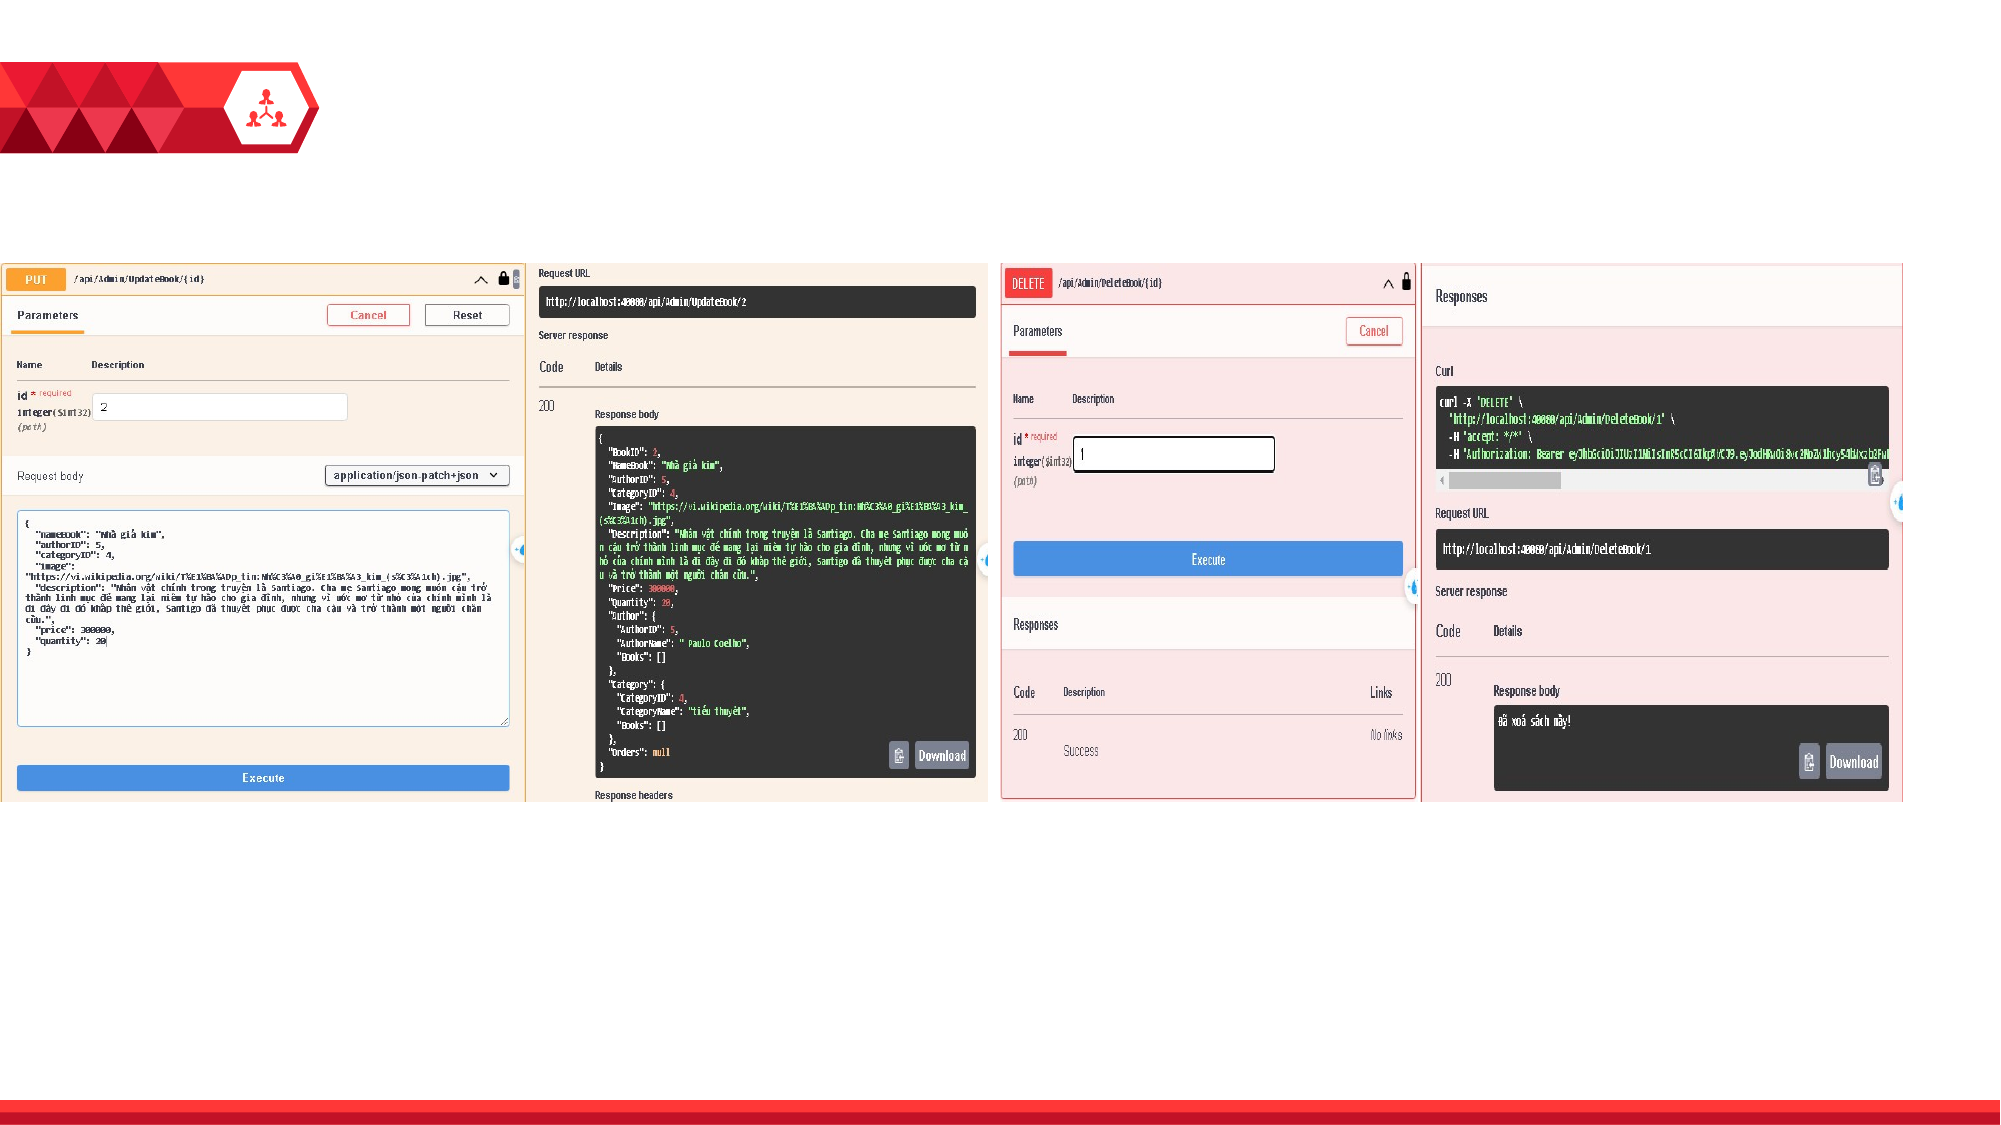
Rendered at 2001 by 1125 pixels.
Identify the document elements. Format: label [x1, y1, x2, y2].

picture [1420, 262, 1903, 802]
picture [0, 262, 988, 802]
picture [999, 262, 1418, 802]
